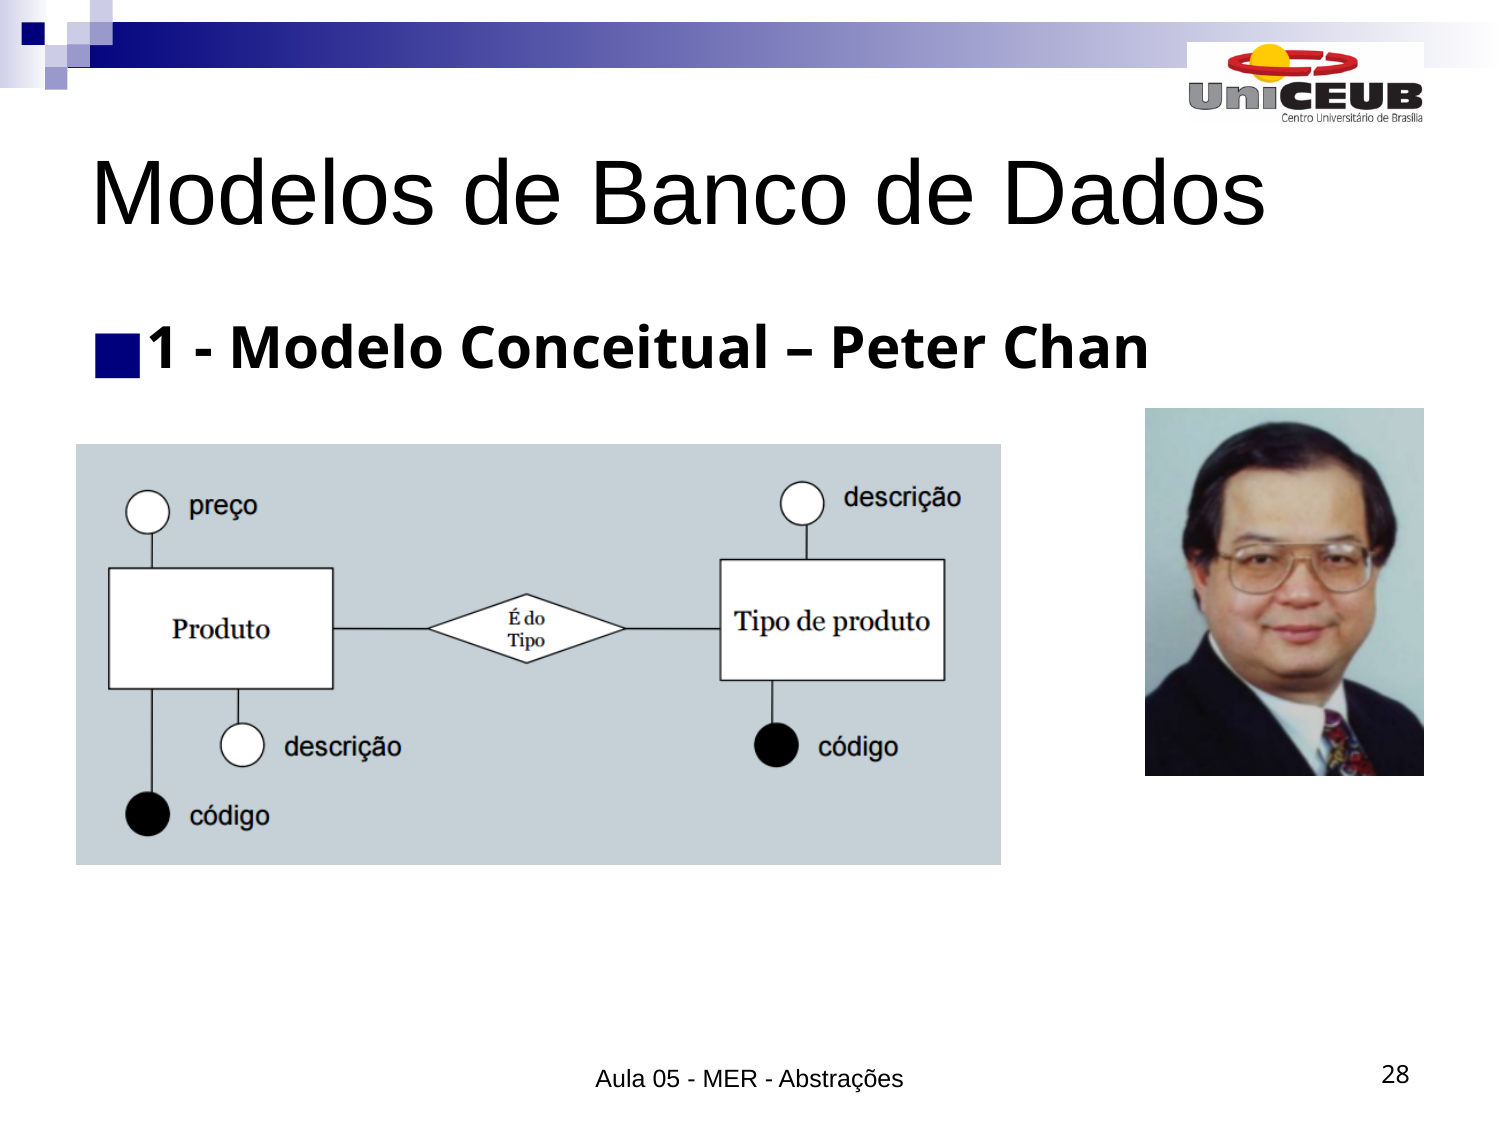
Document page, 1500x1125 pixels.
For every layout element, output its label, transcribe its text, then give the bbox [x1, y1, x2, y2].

text_box 28 [1074, 1024, 1425, 1100]
title Modelos de Banco de Dados [75, 75, 1425, 300]
list 1 - Modelo Conceitual – Peter Chan [75, 302, 1425, 441]
footer Aula 05 - MER - Abstrações [512, 1025, 988, 1100]
picture [1144, 408, 1424, 777]
picture [1186, 42, 1424, 125]
picture [76, 444, 1001, 865]
